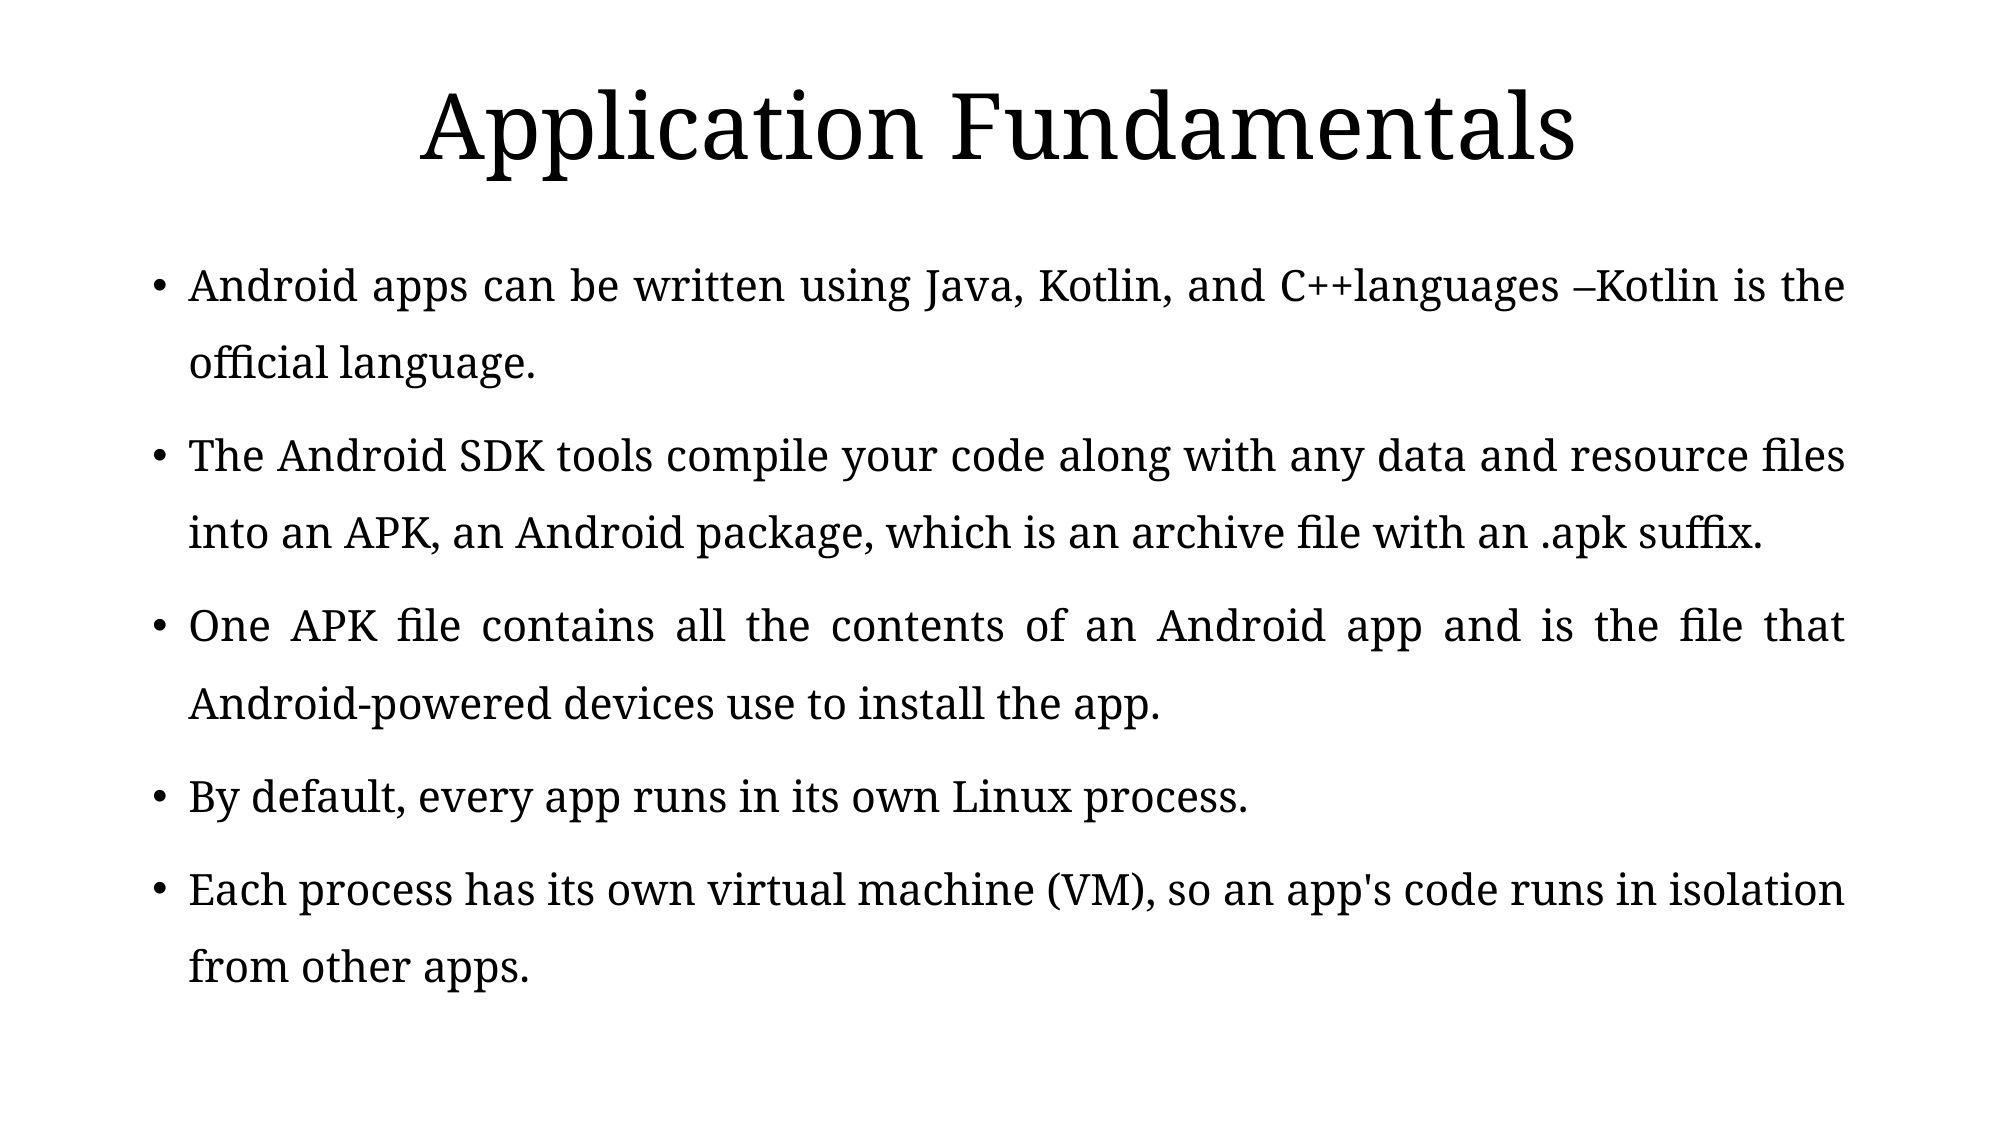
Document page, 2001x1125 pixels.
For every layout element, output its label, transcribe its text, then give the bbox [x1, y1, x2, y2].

list Android apps can be written using Java, Kotlin, and C++languages –Kotlin is the official language. The Android SDK tools compile your code along with any data and resource files into an APK, an Android package, which is an archive file with an .apk suffix. One APK file contains all the contents of an Android app and is the file that Android-powered devices use to install the app. By default, every app runs in its own Linux process. Each process has its own virtual machine (VM), so an app's code runs in isolation from other apps. [137, 224, 1863, 1077]
title Application Fundamentals [137, 59, 1863, 200]
